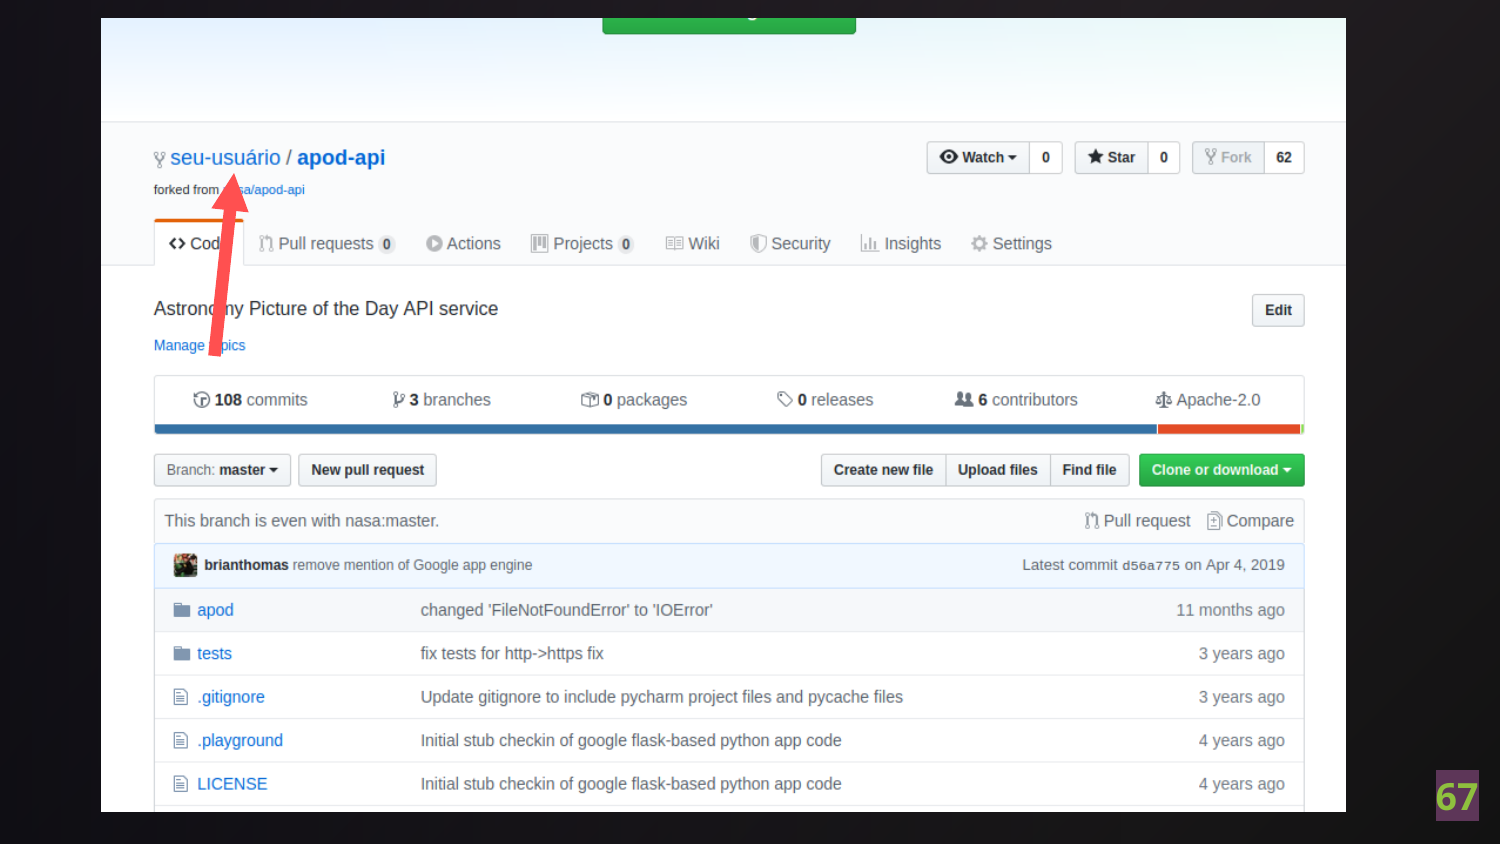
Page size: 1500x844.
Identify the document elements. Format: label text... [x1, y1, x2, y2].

picture [100, 17, 1347, 813]
slide_number ‹#› [1407, 752, 1494, 844]
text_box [214, 172, 235, 357]
